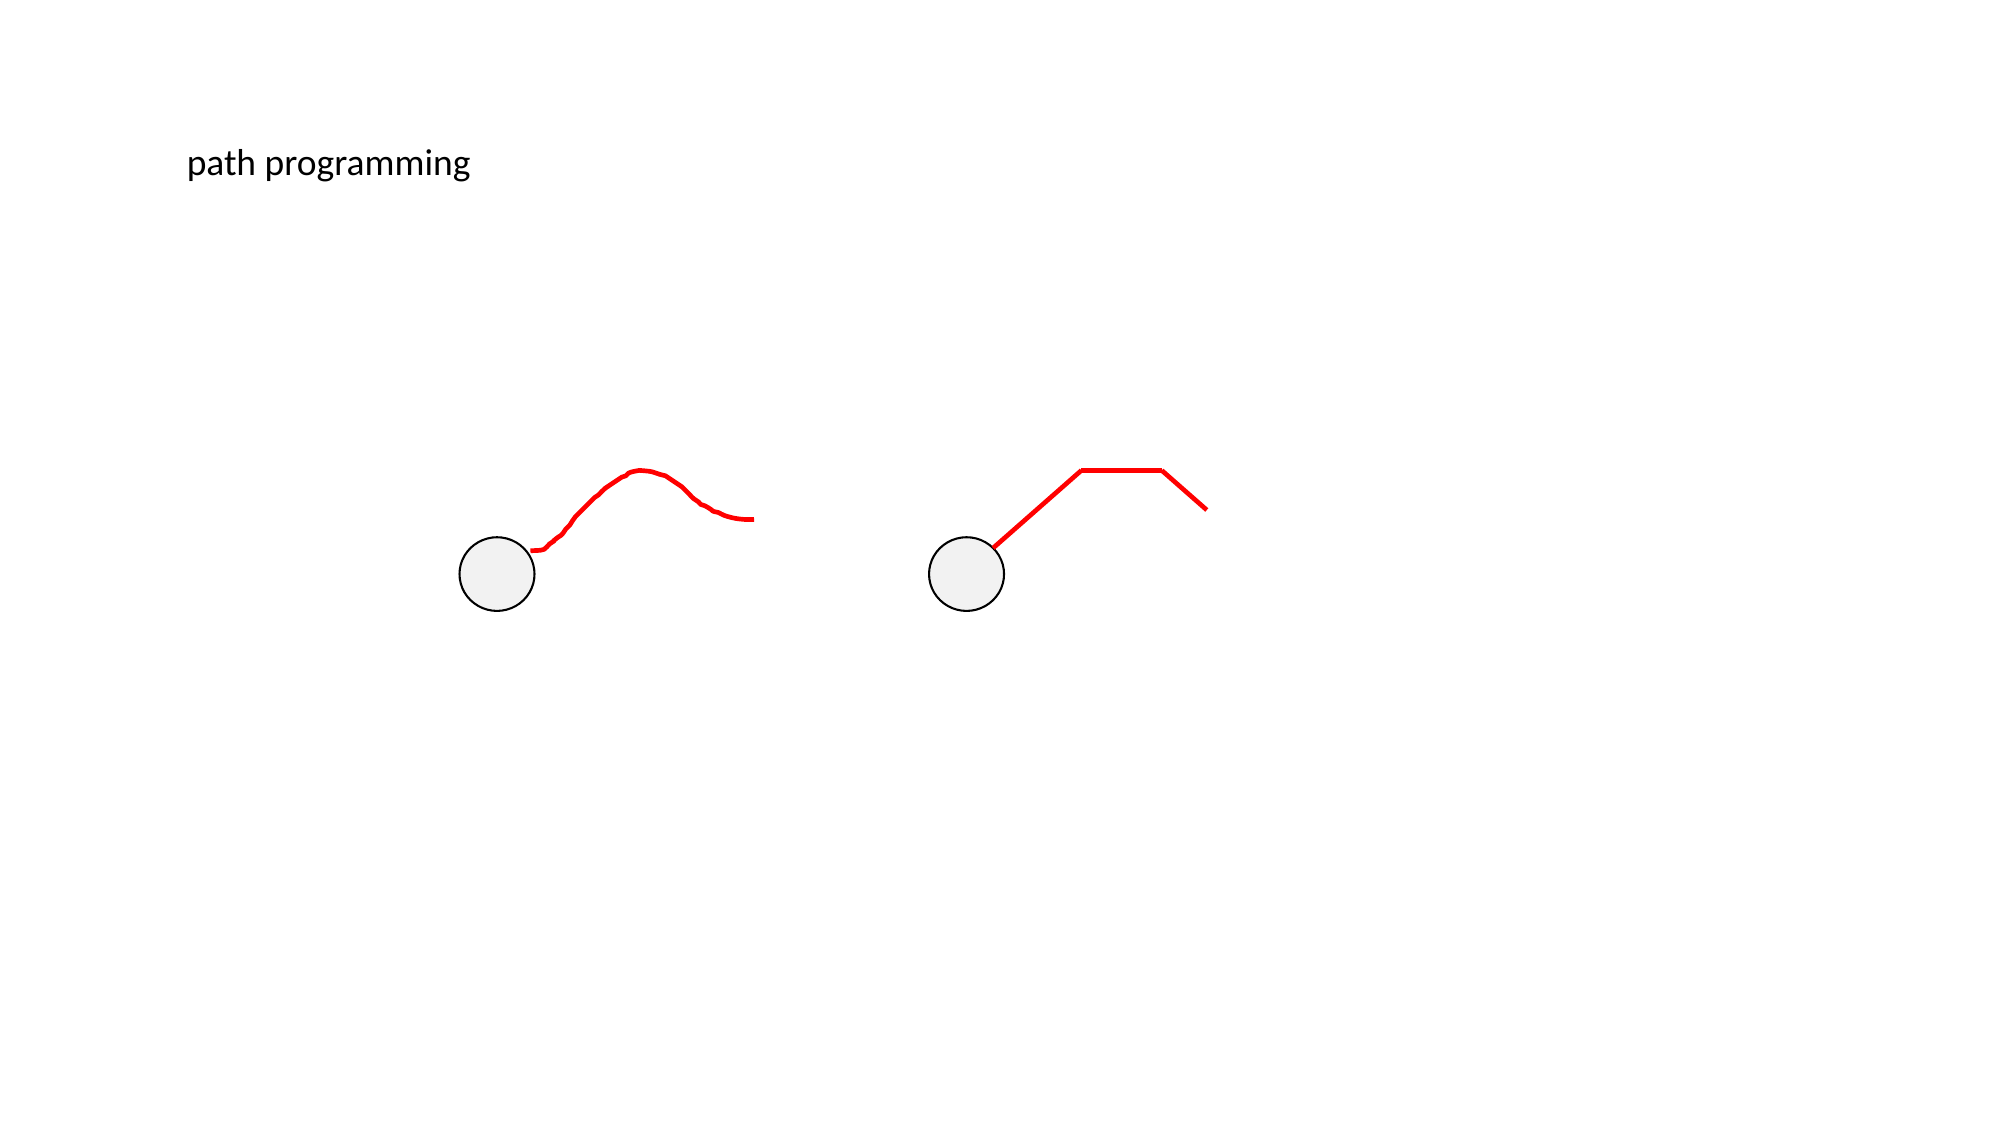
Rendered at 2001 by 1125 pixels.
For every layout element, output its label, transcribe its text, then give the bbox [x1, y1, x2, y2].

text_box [1161, 470, 1207, 510]
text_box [993, 470, 1082, 548]
text_box [530, 469, 755, 552]
text_box path programming [172, 130, 486, 191]
text_box [928, 536, 1006, 612]
text_box [458, 536, 536, 612]
